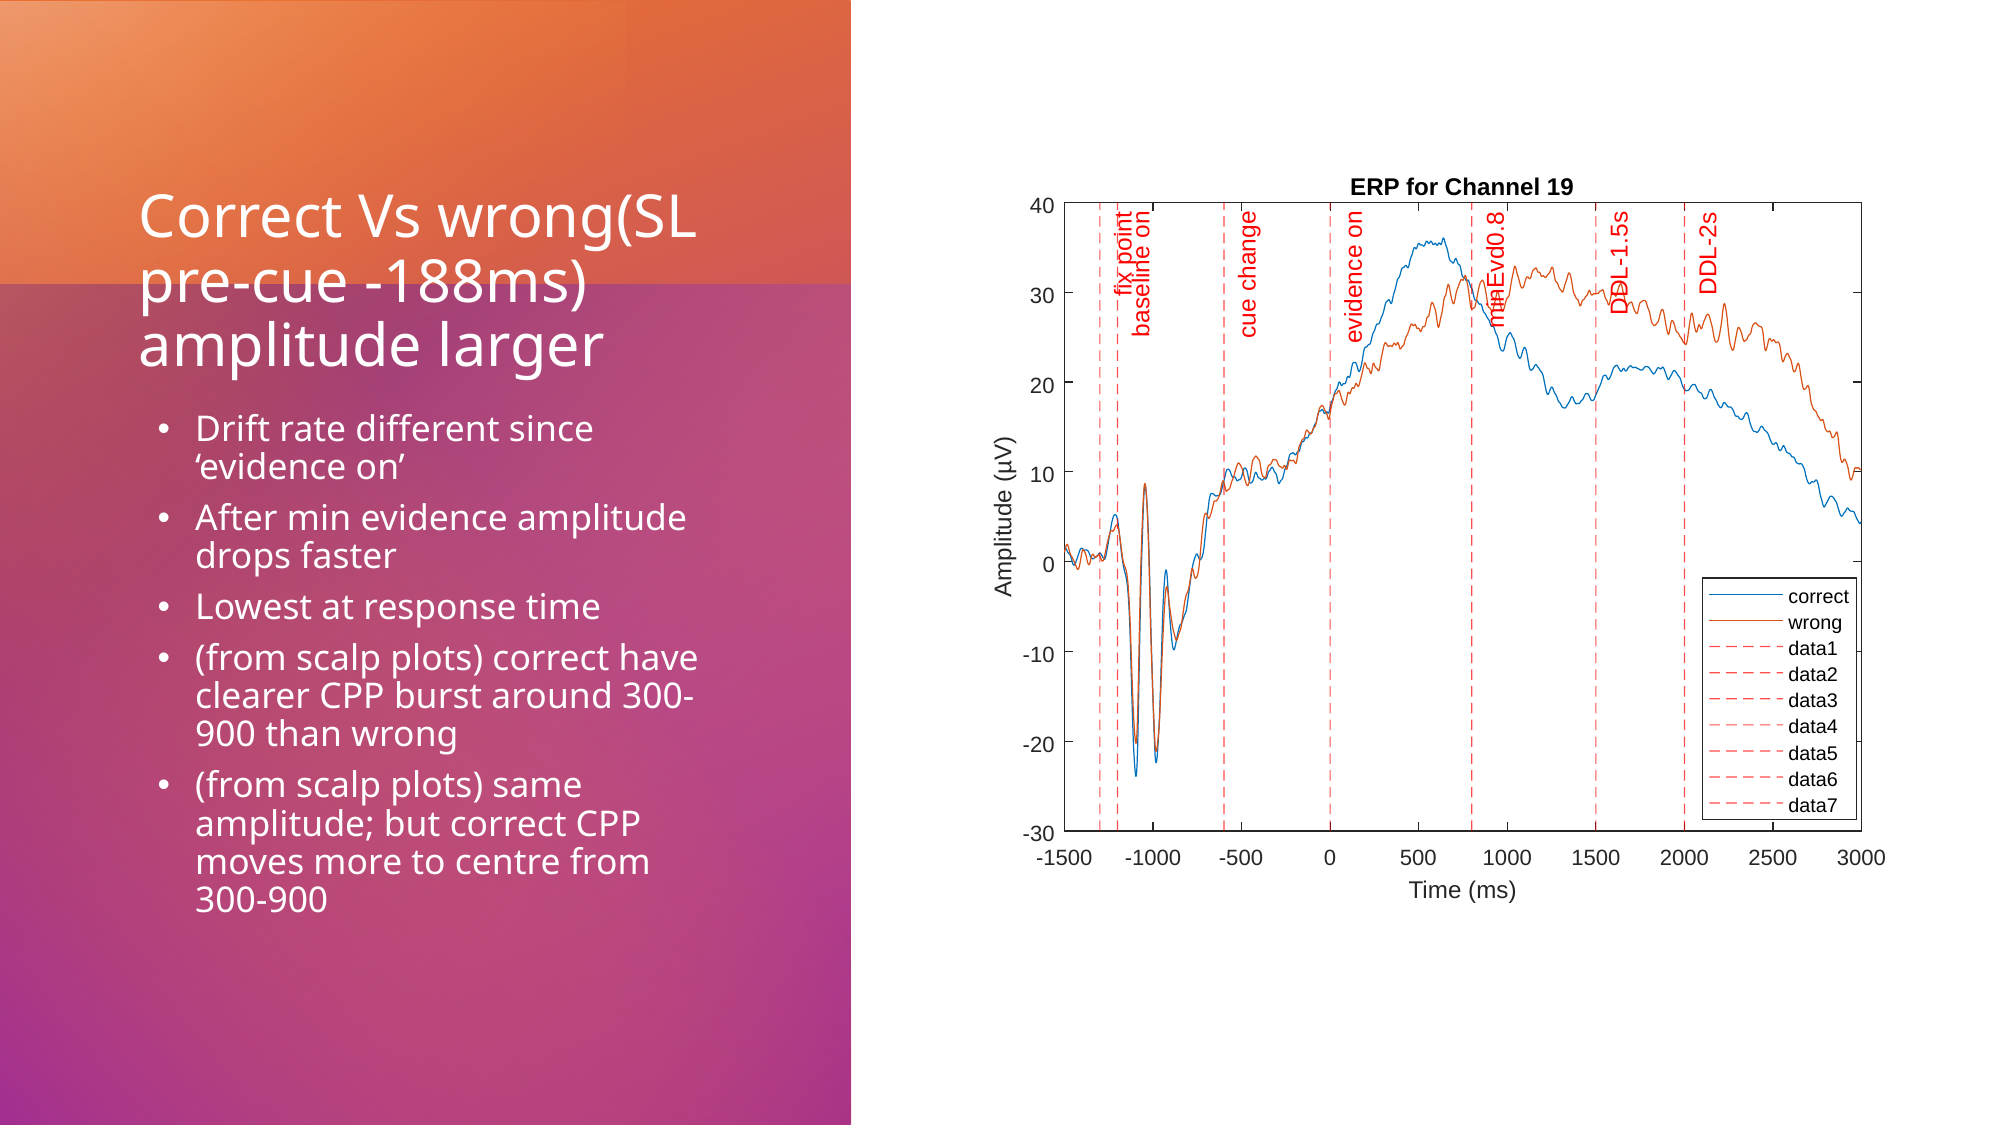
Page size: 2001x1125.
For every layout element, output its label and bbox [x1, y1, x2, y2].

text_box [0, 0, 853, 1125]
picture [930, 144, 1959, 916]
